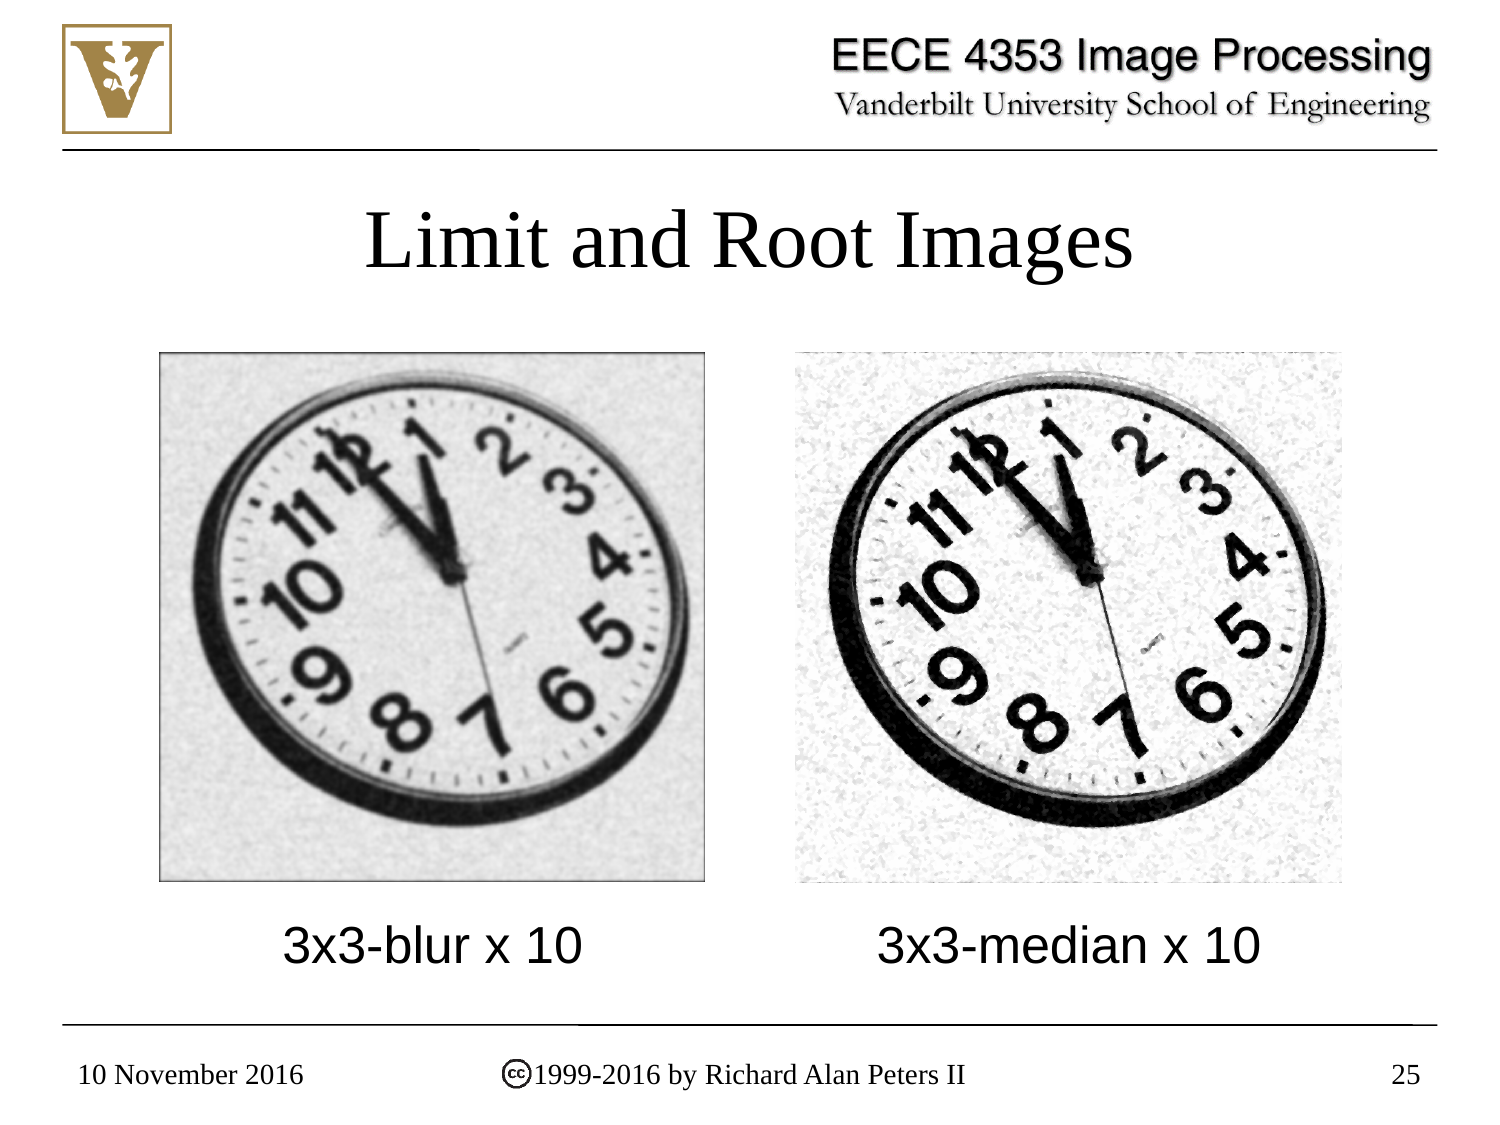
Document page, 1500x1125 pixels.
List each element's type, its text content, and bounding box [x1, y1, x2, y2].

picture [795, 352, 1342, 883]
text_box 3x3-median x 10 [863, 904, 1276, 981]
slide_number 25 [1098, 1042, 1436, 1103]
picture [62, 24, 172, 134]
text_box 3x3-blur x 10 [268, 904, 597, 981]
title Limit and Root Images [83, 174, 1417, 294]
picture [826, 25, 1436, 133]
footer 1999-2016 by Richard Alan Peters II [496, 1042, 1004, 1103]
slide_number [62, 1042, 400, 1103]
picture [158, 352, 705, 883]
